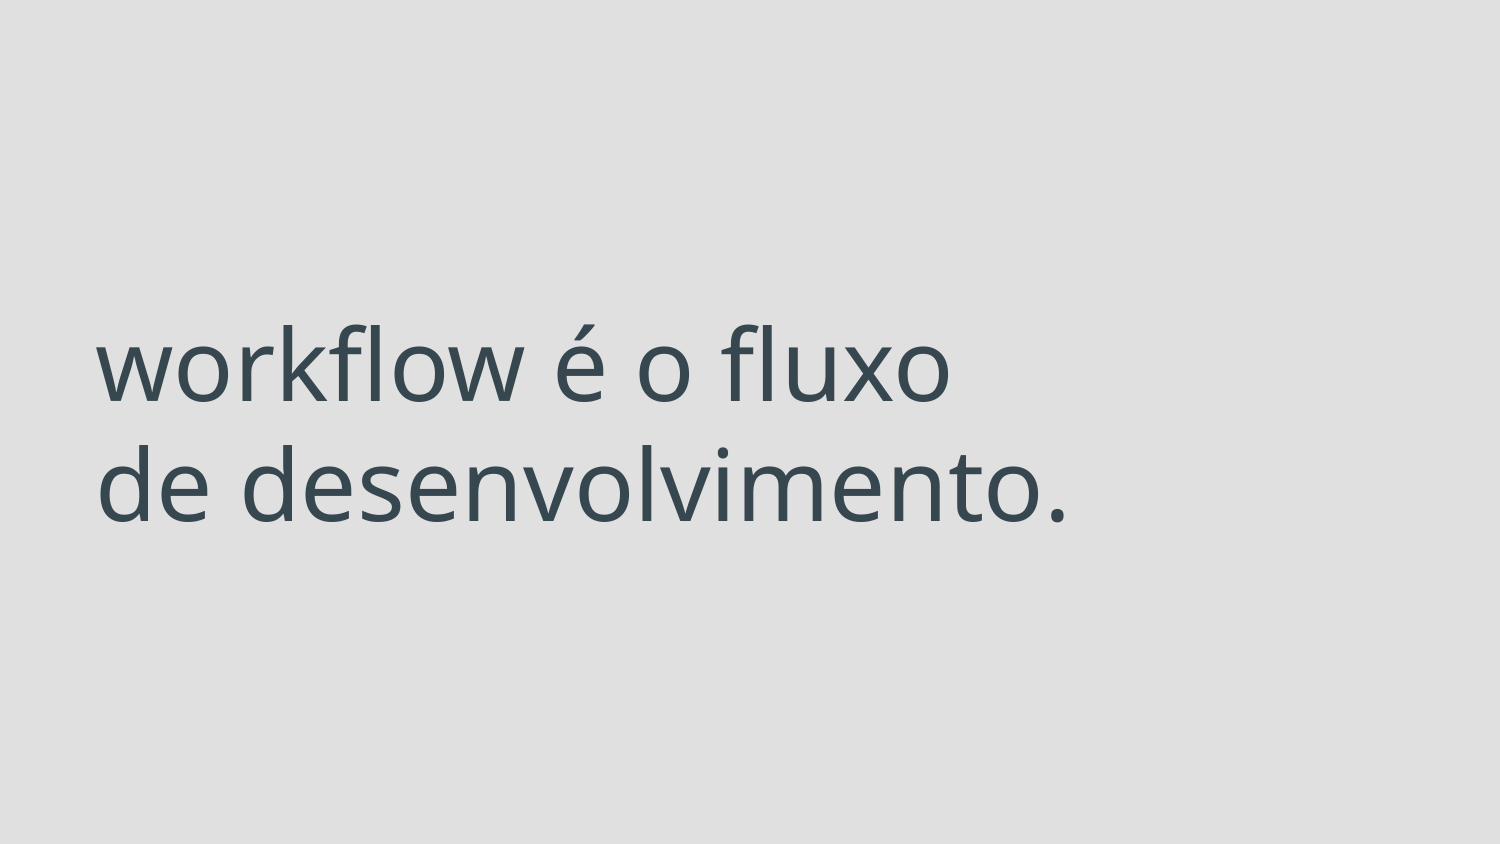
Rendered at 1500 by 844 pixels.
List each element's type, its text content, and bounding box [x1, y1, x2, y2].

title workflow é o fluxo de desenvolvimento. [80, 86, 1102, 758]
